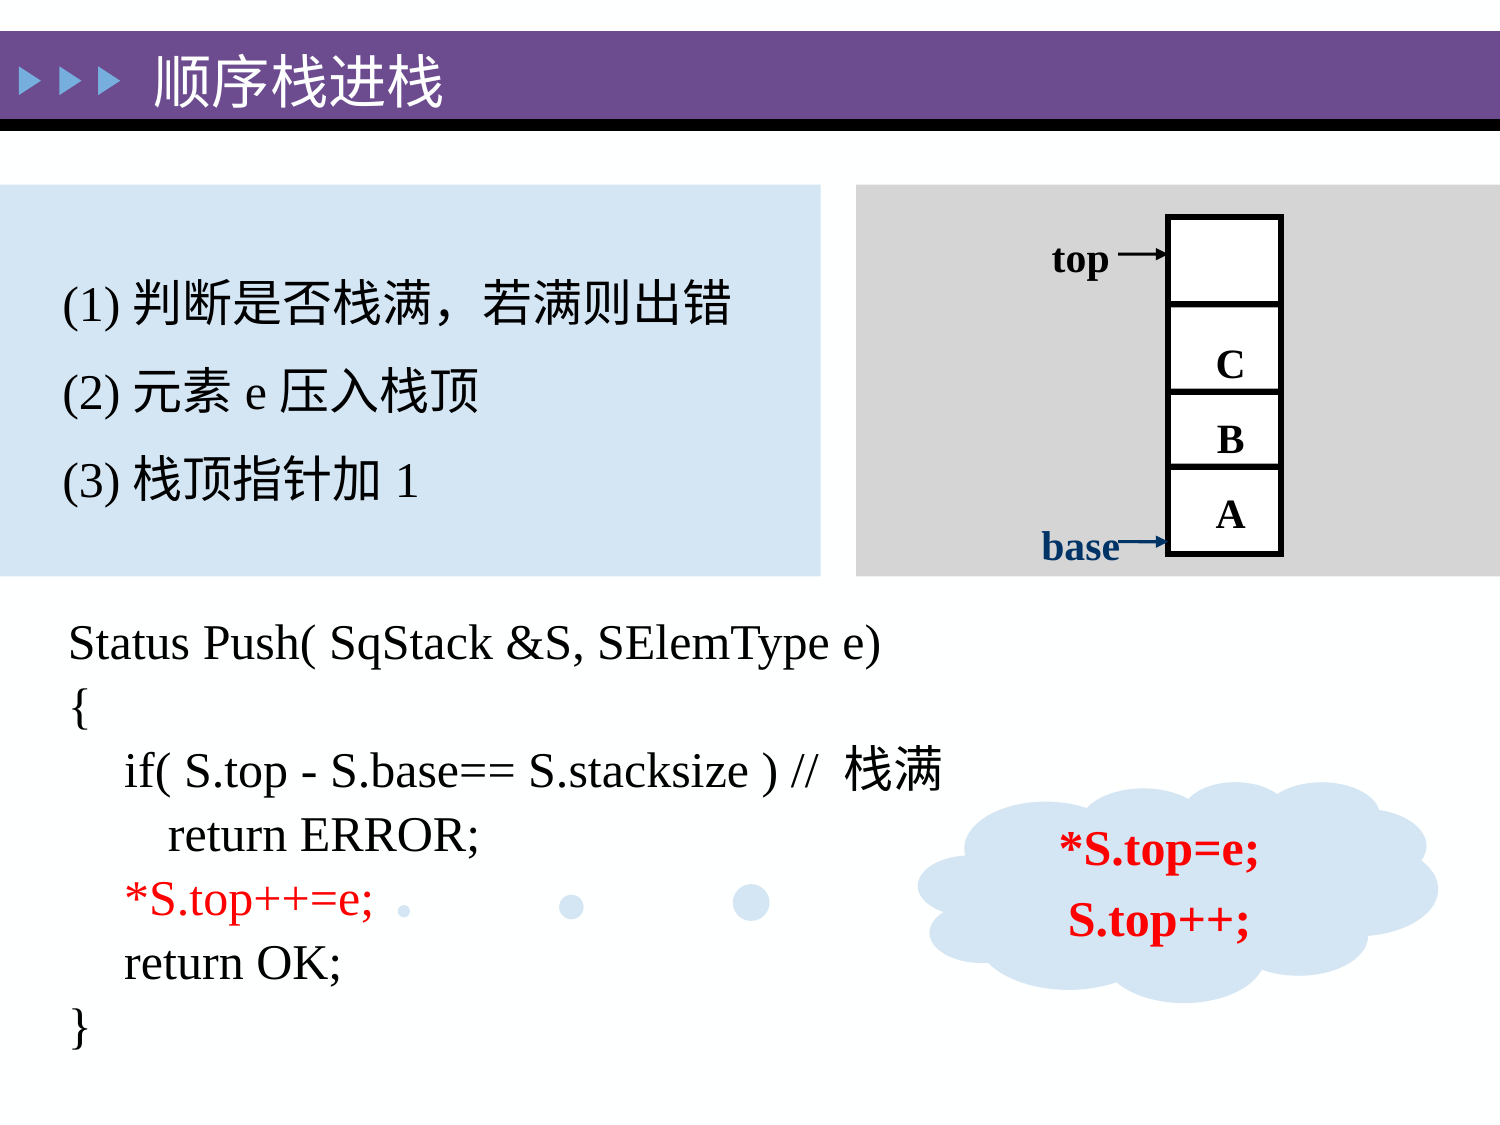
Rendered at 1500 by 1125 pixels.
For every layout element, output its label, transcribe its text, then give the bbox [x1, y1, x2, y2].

title 顺序栈进栈 [138, 42, 1189, 118]
text_box *S.top=e; S.top++; [917, 782, 1439, 1004]
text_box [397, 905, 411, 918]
text_box (1)判断是否栈满，若满则出错 (2)元素e压入栈顶 (3)栈顶指针加1 [0, 184, 821, 577]
text_box Status Push( SqStack &S, SElemType e) { if( S.top - S.base== S.stacksize ) // 栈满 return ERROR; *S.top++=e; return OK; } [53, 608, 1010, 1089]
text_box *S.top=e; S.top++; [732, 884, 770, 921]
text_box *S.top=e; S.top++; [559, 894, 584, 920]
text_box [980, 216, 1281, 577]
text_box [856, 184, 1500, 577]
